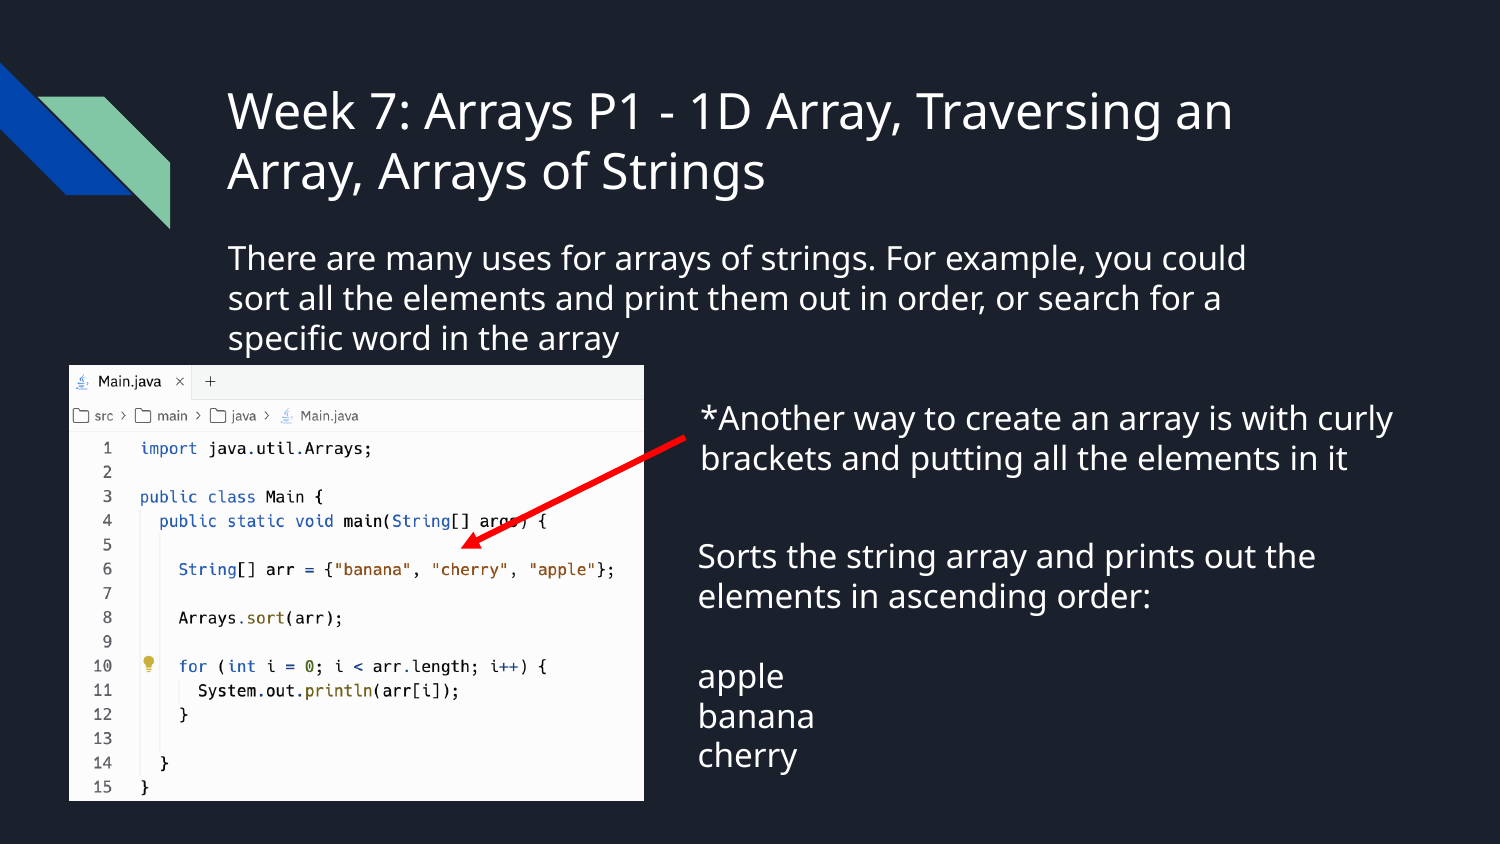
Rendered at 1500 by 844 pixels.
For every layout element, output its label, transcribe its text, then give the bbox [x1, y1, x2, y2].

text_box *Another way to create an array is with curly brackets and putting all the elements in it [685, 382, 1471, 493]
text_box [460, 437, 686, 549]
title Week 7: Arrays P1 - 1D Array, Traversing an Array, Arrays of Strings [212, 64, 1368, 241]
text_box There are many uses for arrays of strings. For example, you could sort all the elements and print them out in order, or search for a specific word in the array [212, 222, 1316, 373]
text_box Sorts the string array and prints out the elements in ascending order: apple banana cherry [682, 520, 1471, 790]
picture [69, 365, 644, 801]
